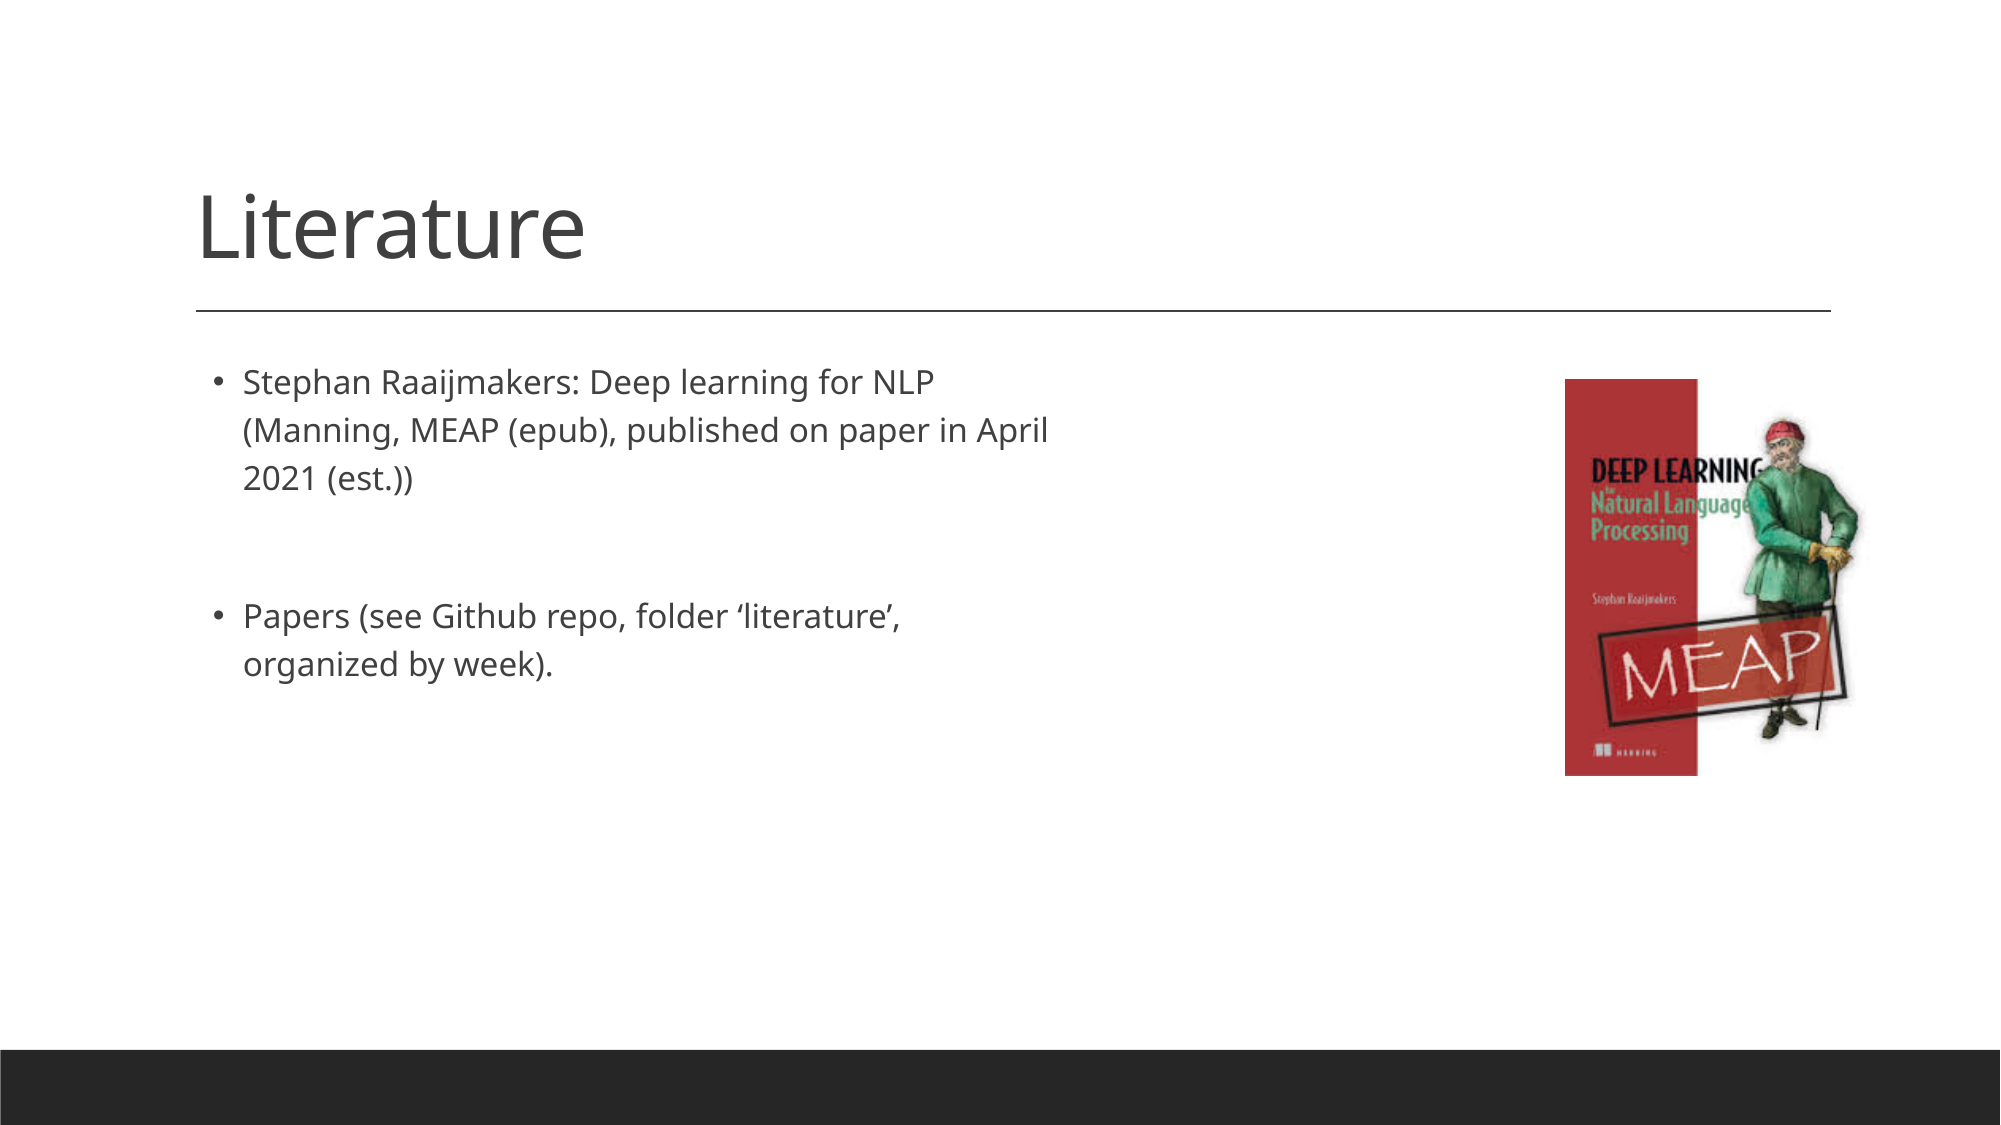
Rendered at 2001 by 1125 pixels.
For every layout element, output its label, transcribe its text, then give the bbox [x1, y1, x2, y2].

picture [1564, 379, 1883, 777]
title Literature [180, 47, 1830, 285]
list Stephan Raaijmakers: Deep learning for NLP (Manning, MEAP (epub), published on paper in April 2021 (est.)) Papers (see Github repo, folder ‘literature’, organized by week). [180, 345, 1059, 963]
